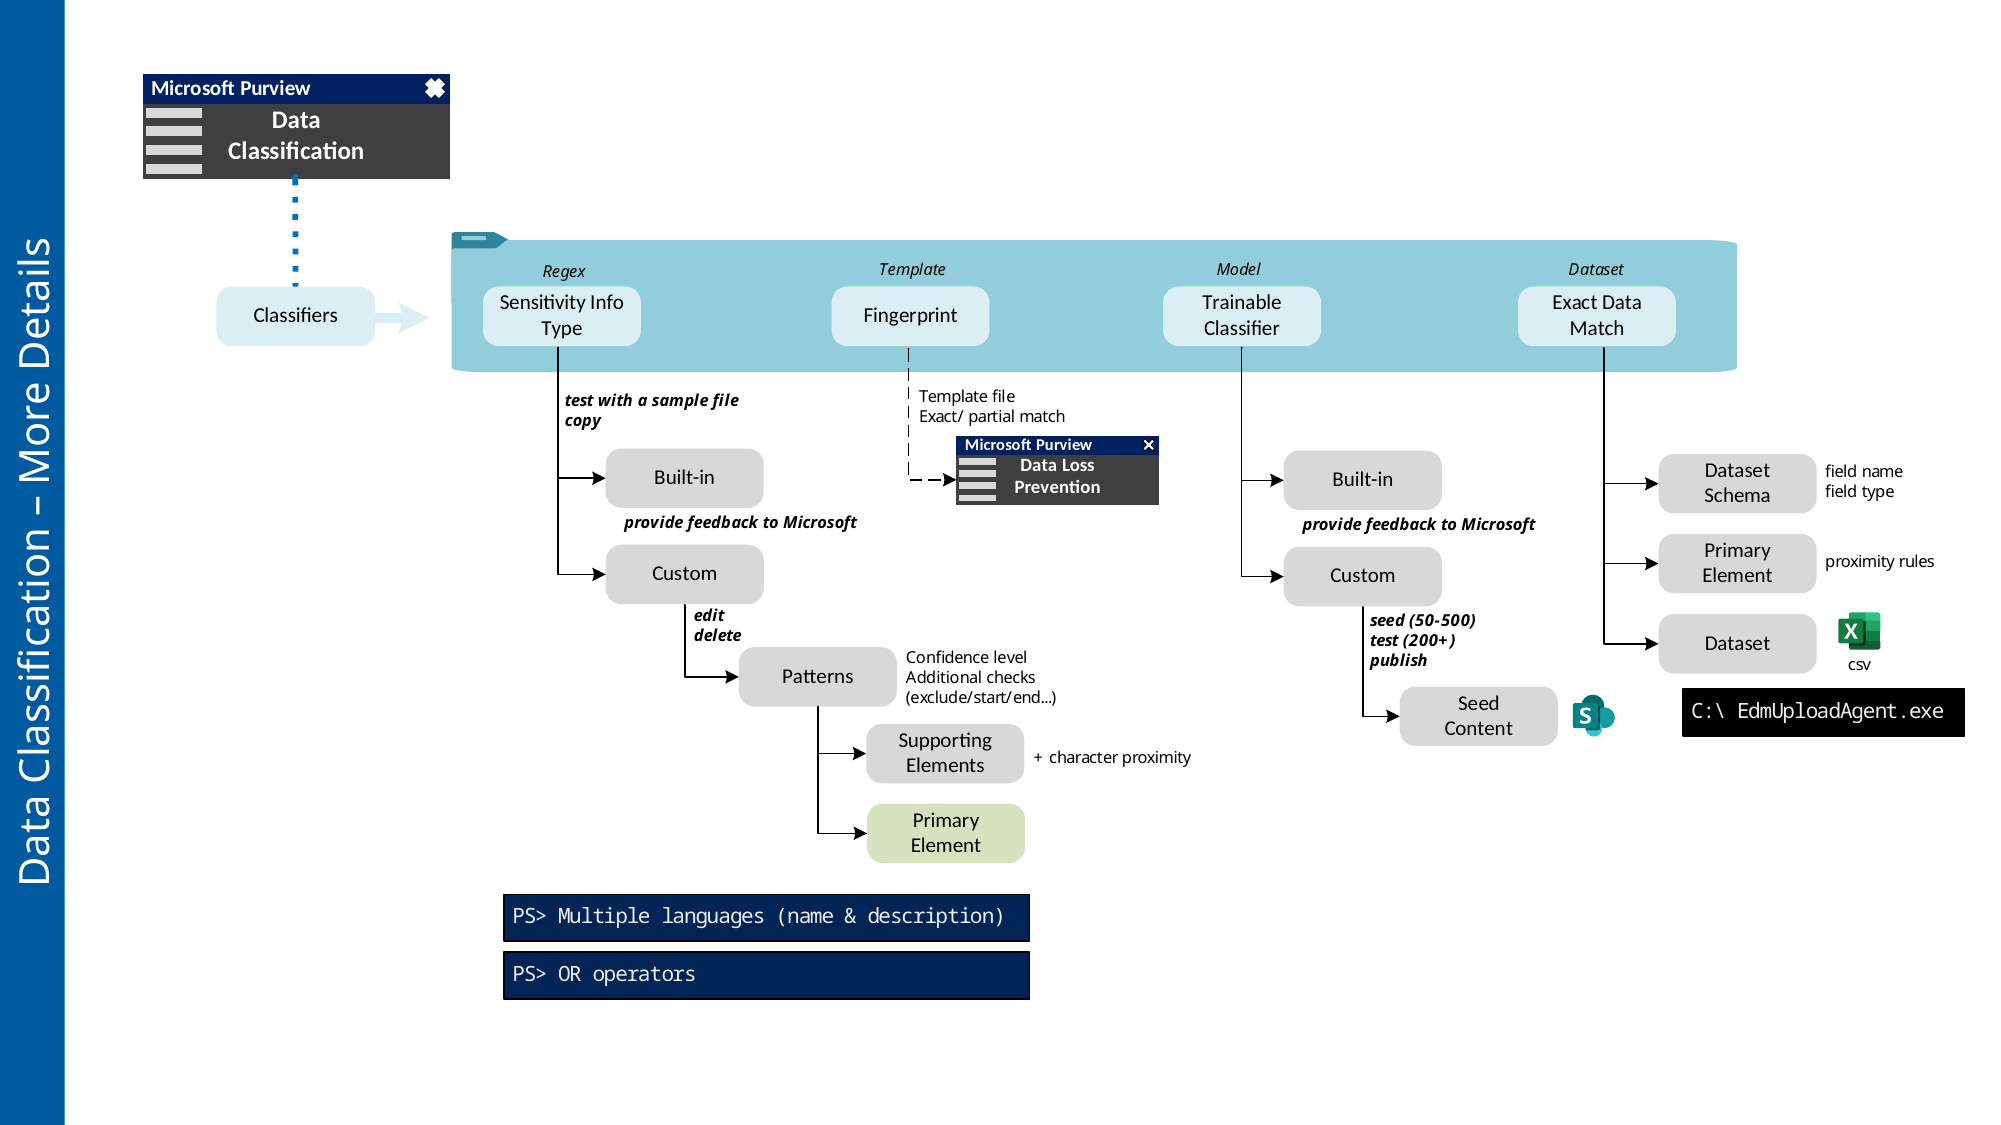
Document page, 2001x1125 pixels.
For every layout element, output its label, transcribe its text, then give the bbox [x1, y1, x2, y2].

text_box Data Classification – More Details [0, 0, 65, 1125]
picture [137, 66, 1967, 1002]
